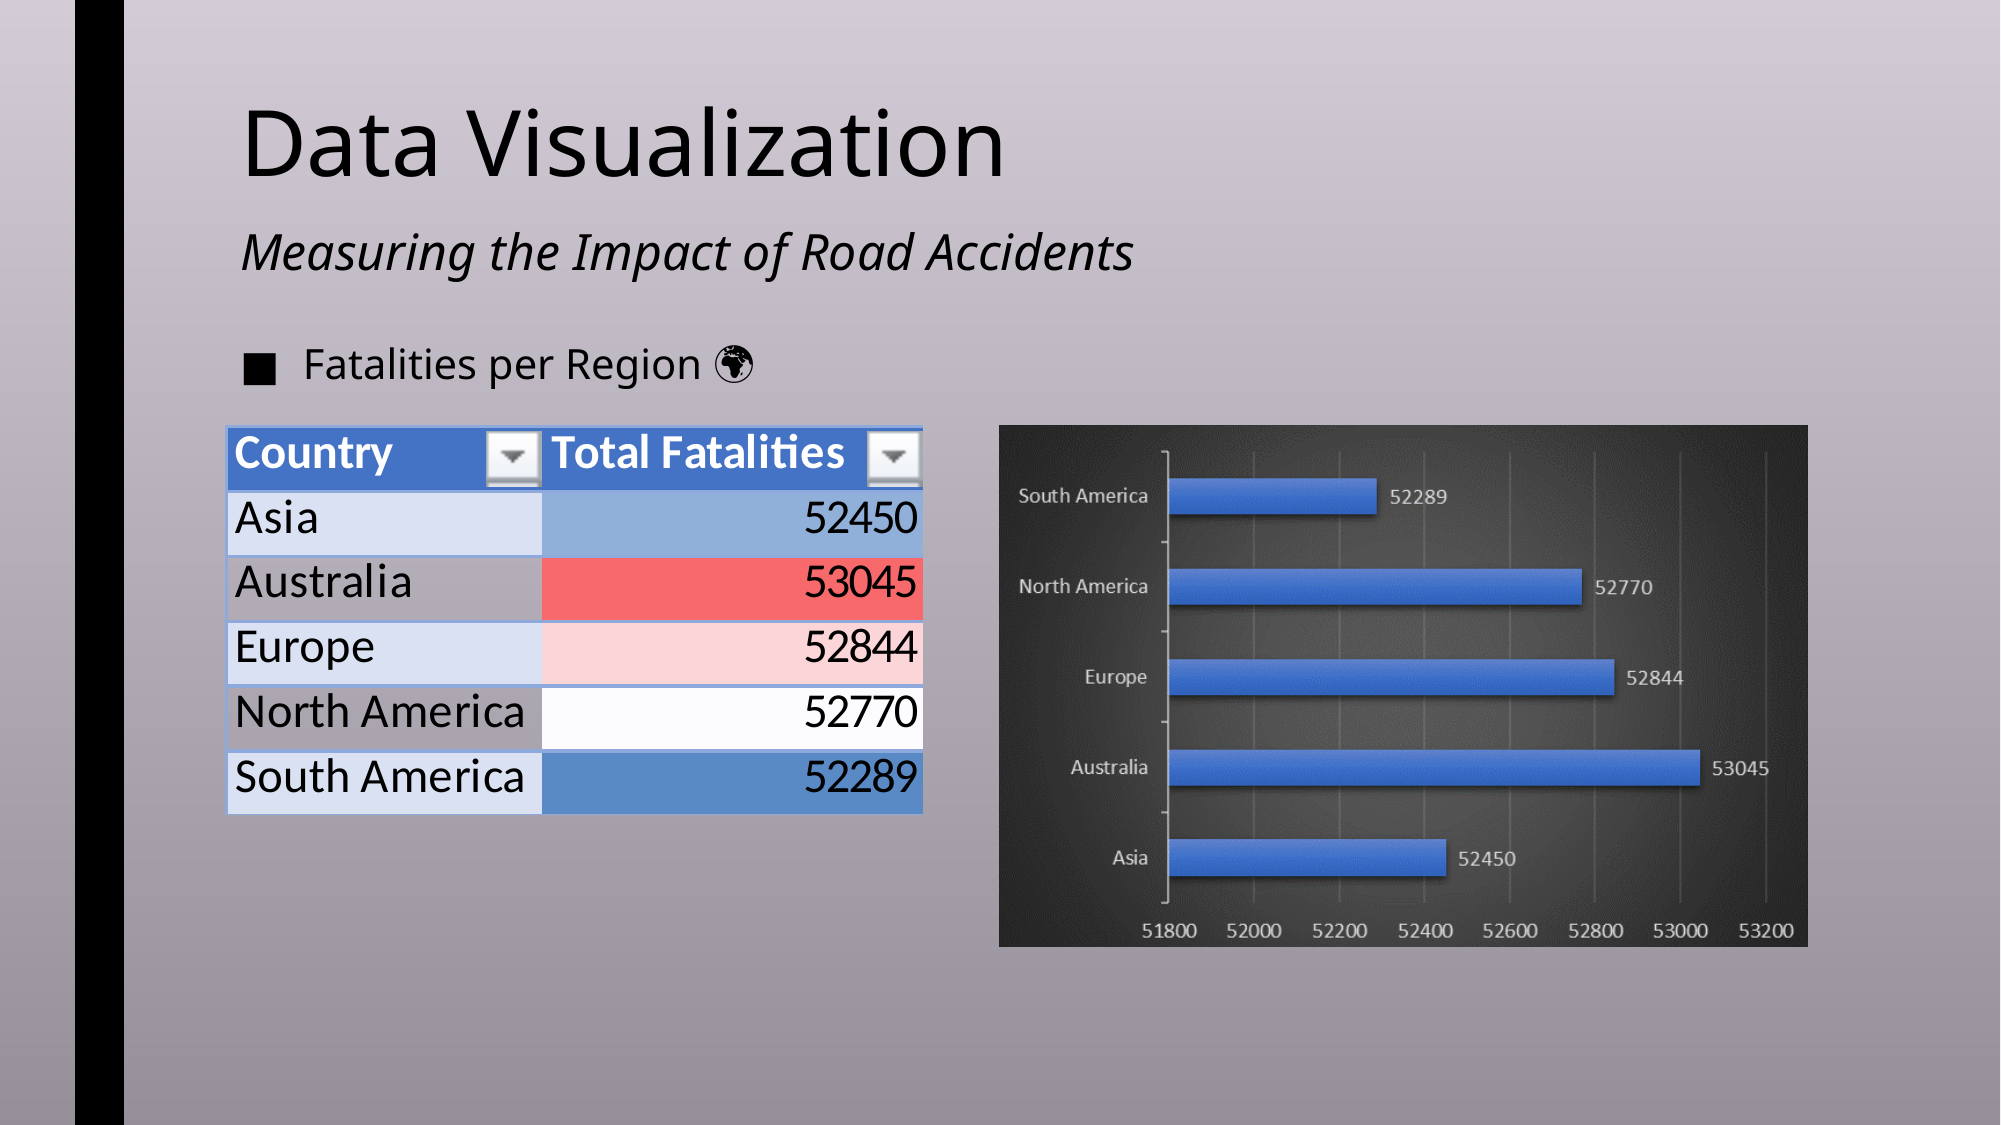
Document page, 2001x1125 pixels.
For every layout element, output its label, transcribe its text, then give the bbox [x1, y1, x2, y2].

text_box [124, 0, 2000, 1125]
text_box [75, 0, 124, 1125]
list Fatalities per Region 🌍 [225, 334, 1800, 963]
picture [224, 425, 927, 818]
title Data Visualization Measuring the Impact of Road Accidents [225, 90, 1800, 334]
picture [999, 425, 1808, 947]
text_box [0, 0, 75, 1125]
